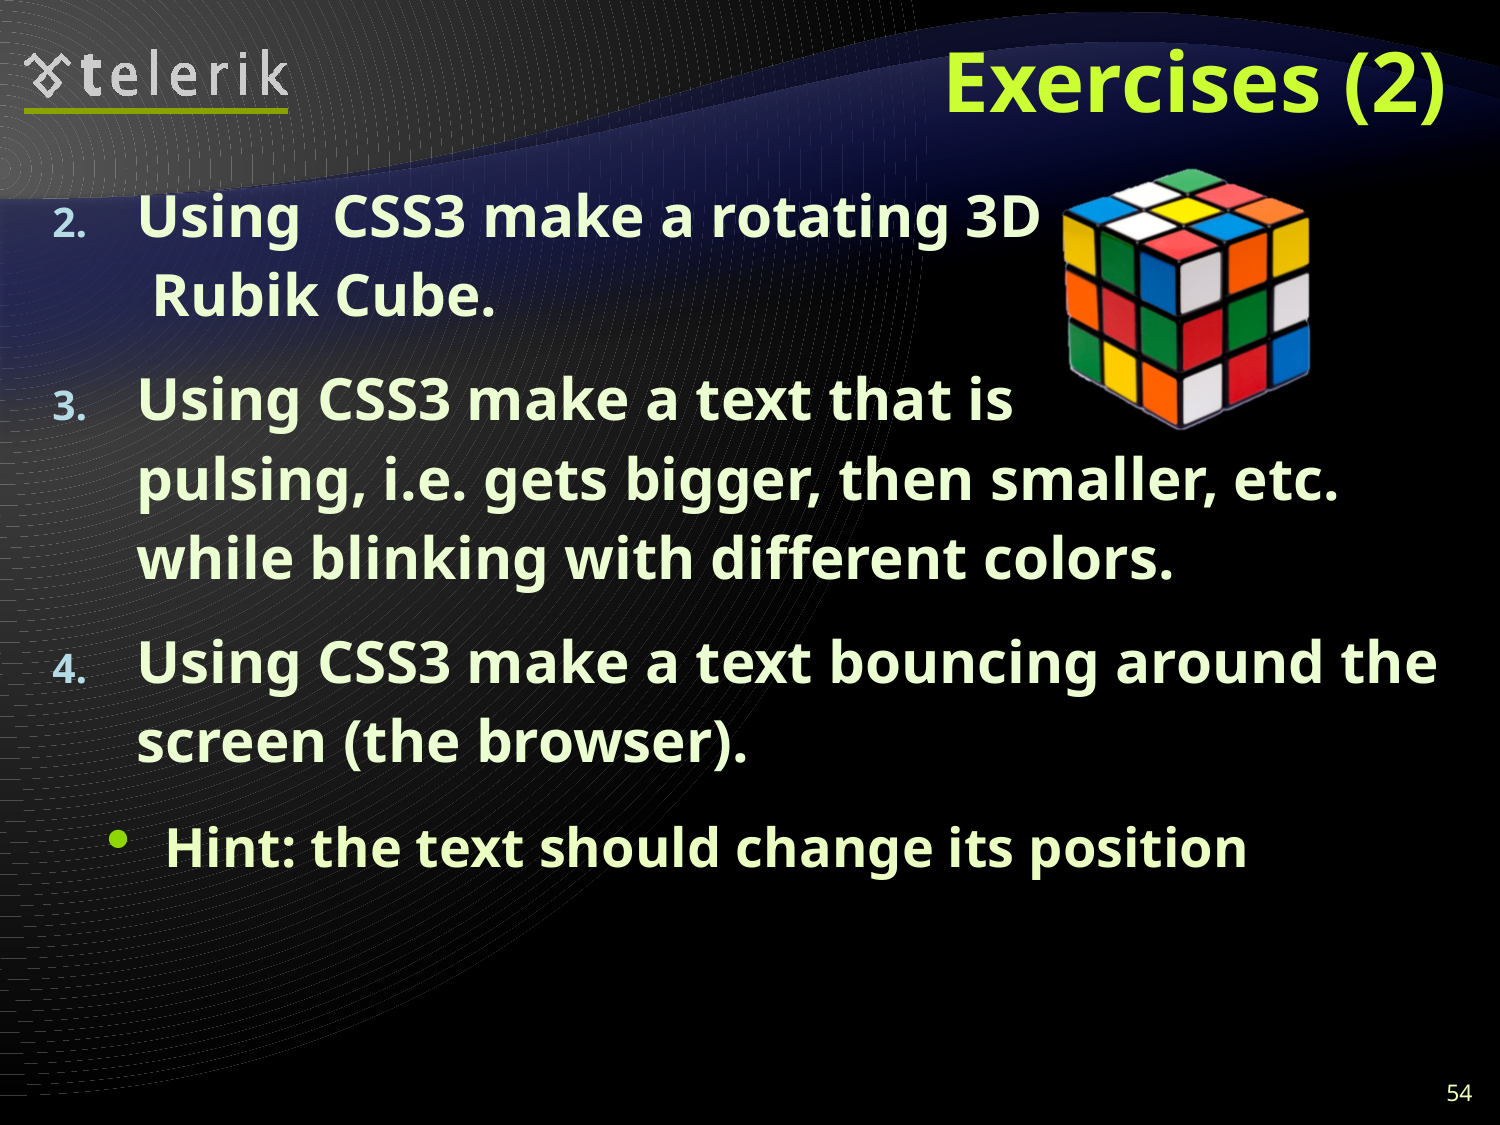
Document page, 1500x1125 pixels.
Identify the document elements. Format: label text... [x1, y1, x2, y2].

picture [1058, 162, 1313, 432]
picture [24, 49, 288, 114]
title Exercises (2) [300, 12, 1463, 162]
slide_number 54 [1412, 1074, 1488, 1113]
text_box Using CSS3 make a rotating 3D Rubik Cube. Using CSS3 make a text that is pulsing, i.e. gets bigger, then smaller, etc. while blinking with different colors. Using CSS3 make a text bouncing around the screen (the browser). Hint: the text should change its position [37, 162, 1463, 1063]
